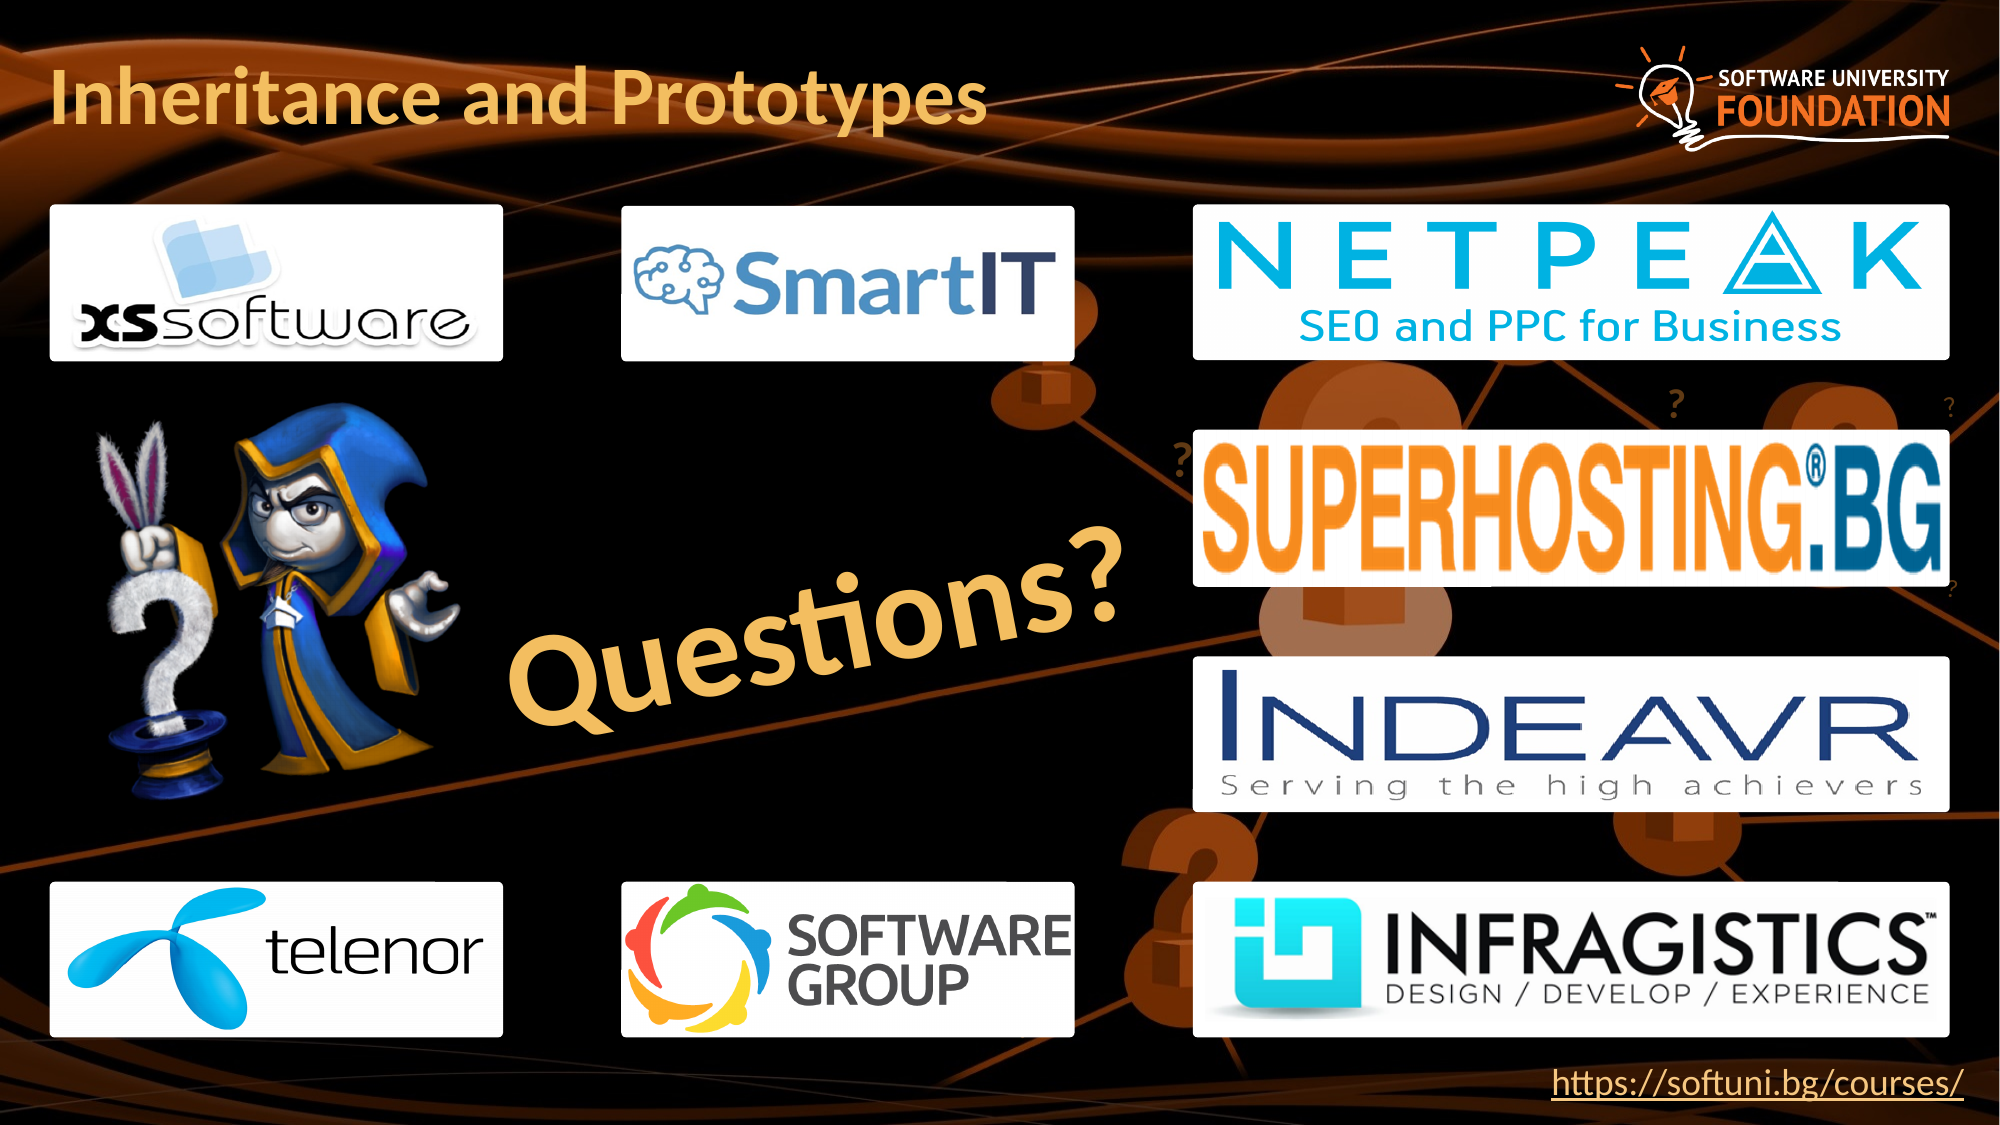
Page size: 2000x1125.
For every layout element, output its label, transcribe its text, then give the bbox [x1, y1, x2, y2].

title Inheritance and Prototypes [30, 6, 1602, 189]
picture [0, 0, 2000, 1125]
list https://softuni.bg/courses/ [250, 1050, 1971, 1108]
